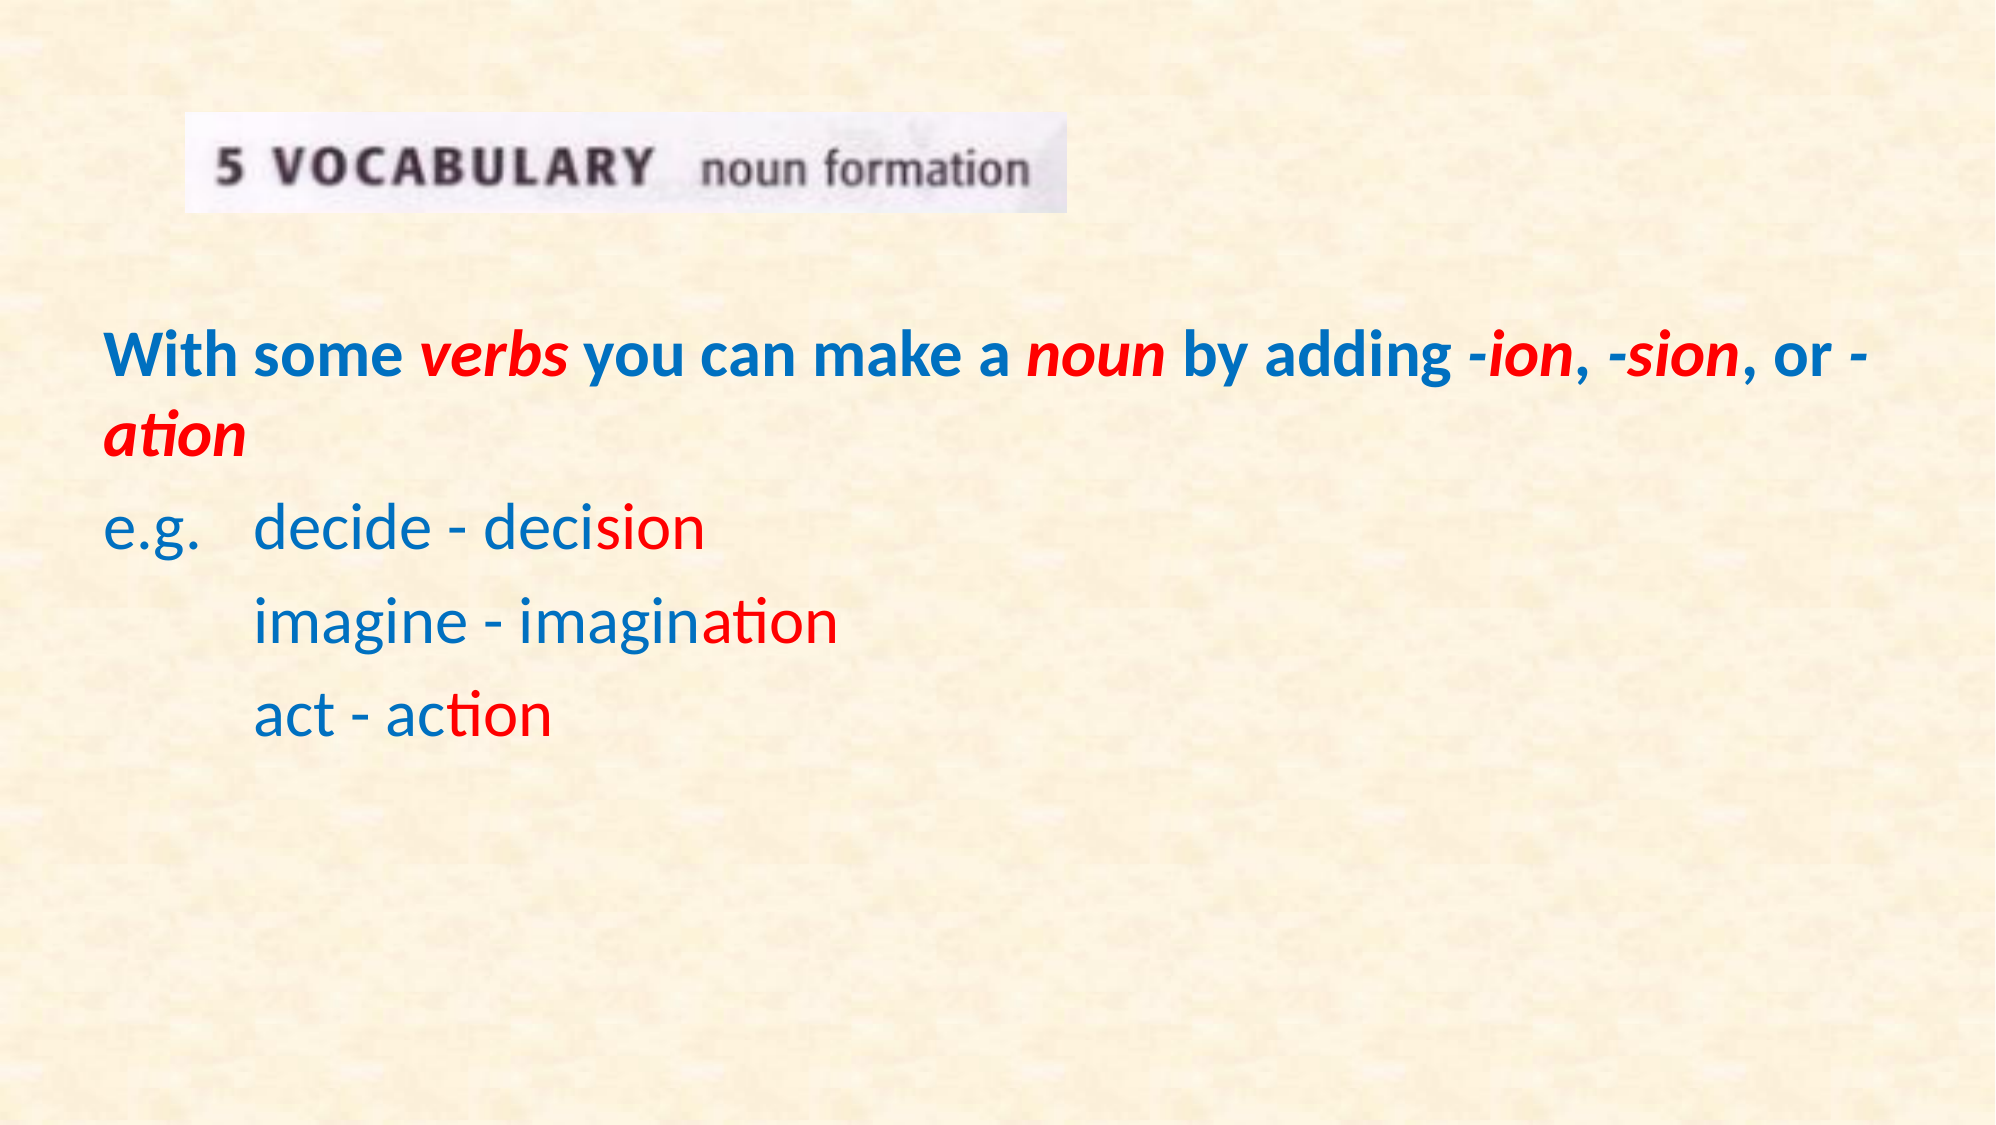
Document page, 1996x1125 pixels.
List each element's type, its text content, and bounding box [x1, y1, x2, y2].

list With some verbs you can make a noun by adding -ion, -sion, or -ation e.g. decide - decision imagine - imagination act - action [83, 299, 1946, 800]
picture [0, 0, 1996, 1125]
